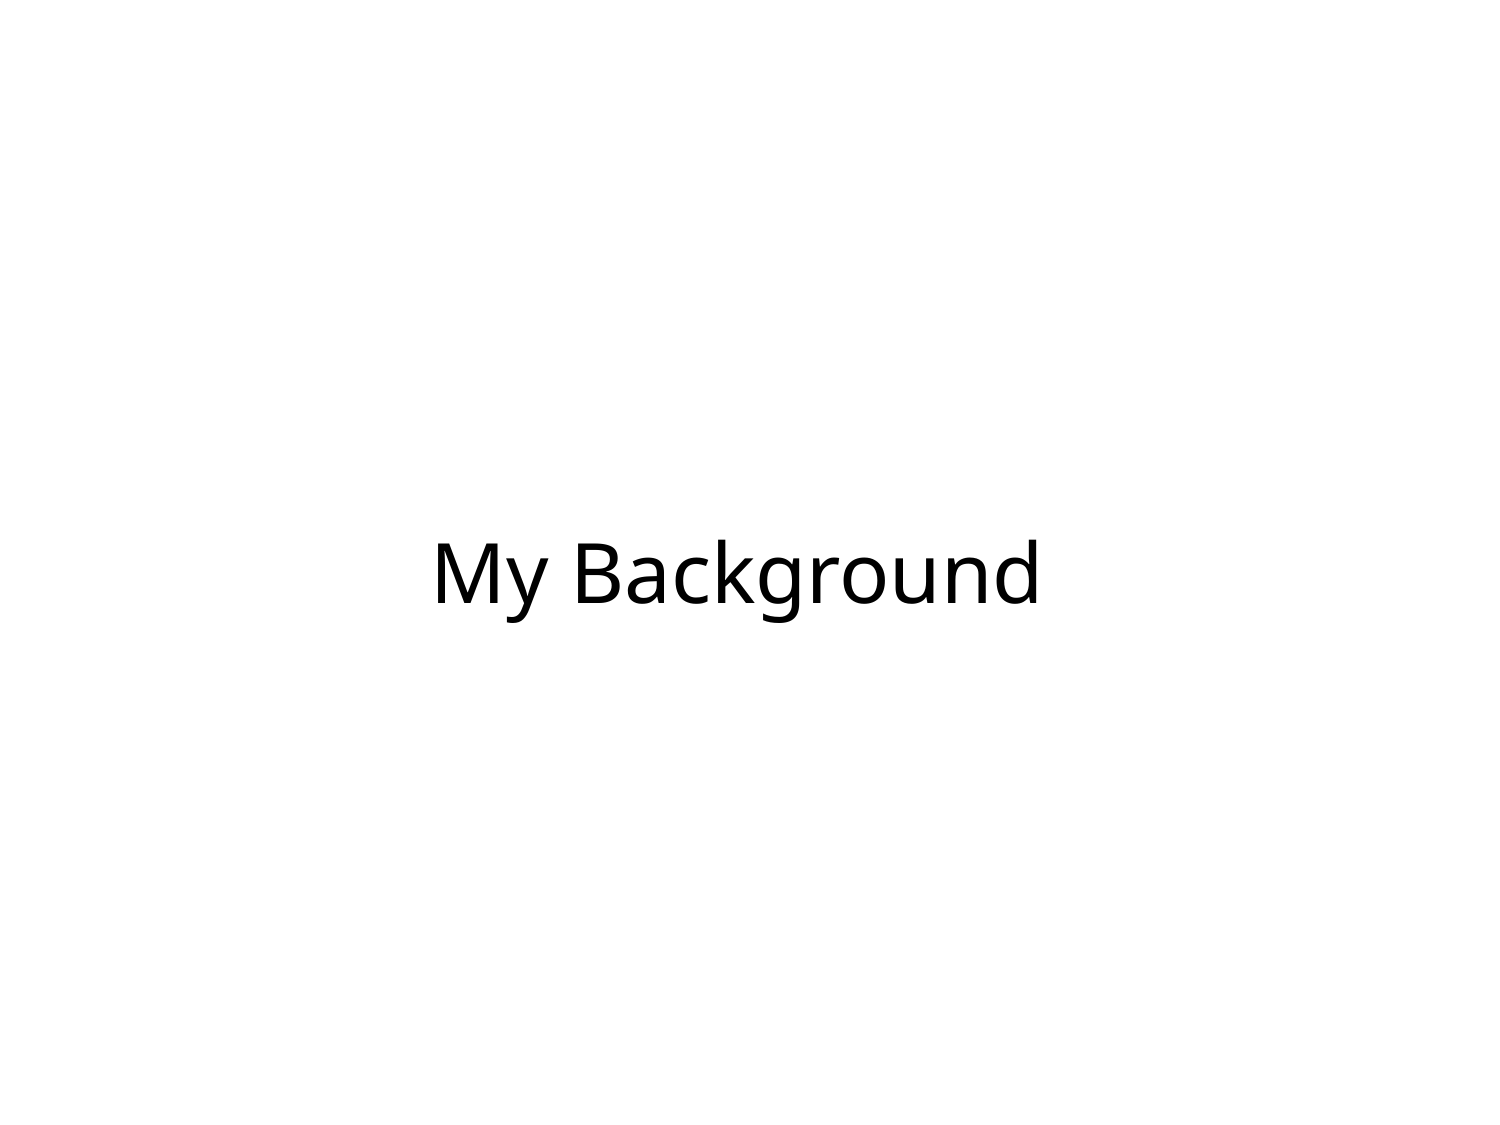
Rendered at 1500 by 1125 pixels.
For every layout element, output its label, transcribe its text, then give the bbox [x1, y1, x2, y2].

title My Background [99, 387, 1375, 629]
